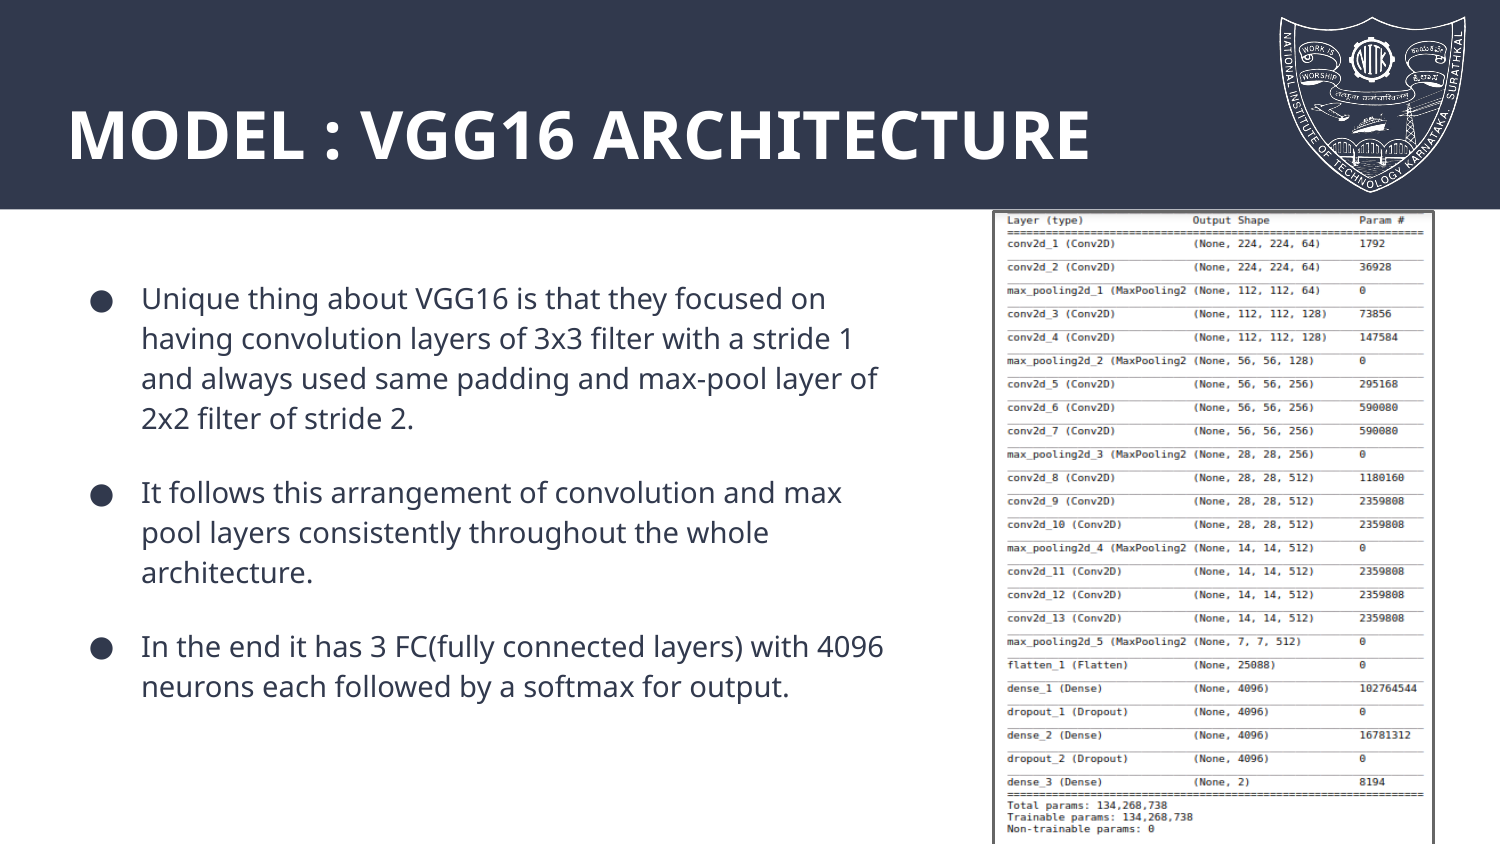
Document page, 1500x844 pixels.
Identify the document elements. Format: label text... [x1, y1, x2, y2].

picture [995, 212, 1433, 844]
list Unique thing about VGG16 is that they focused on having convolution layers of 3x3 filter with a stride 1 and always used same padding and max-pool layer of 2x2 filter of stride 2. It follows this arrangement of convolution and max pool layers consistently throughout the whole architecture. In the end it has 3 FC(fully connected layers) with 4096 neurons each followed by a softmax for output. [51, 260, 903, 794]
picture [1279, 16, 1466, 193]
title MODEL : VGG16 ARCHITECTURE [51, 82, 1274, 185]
